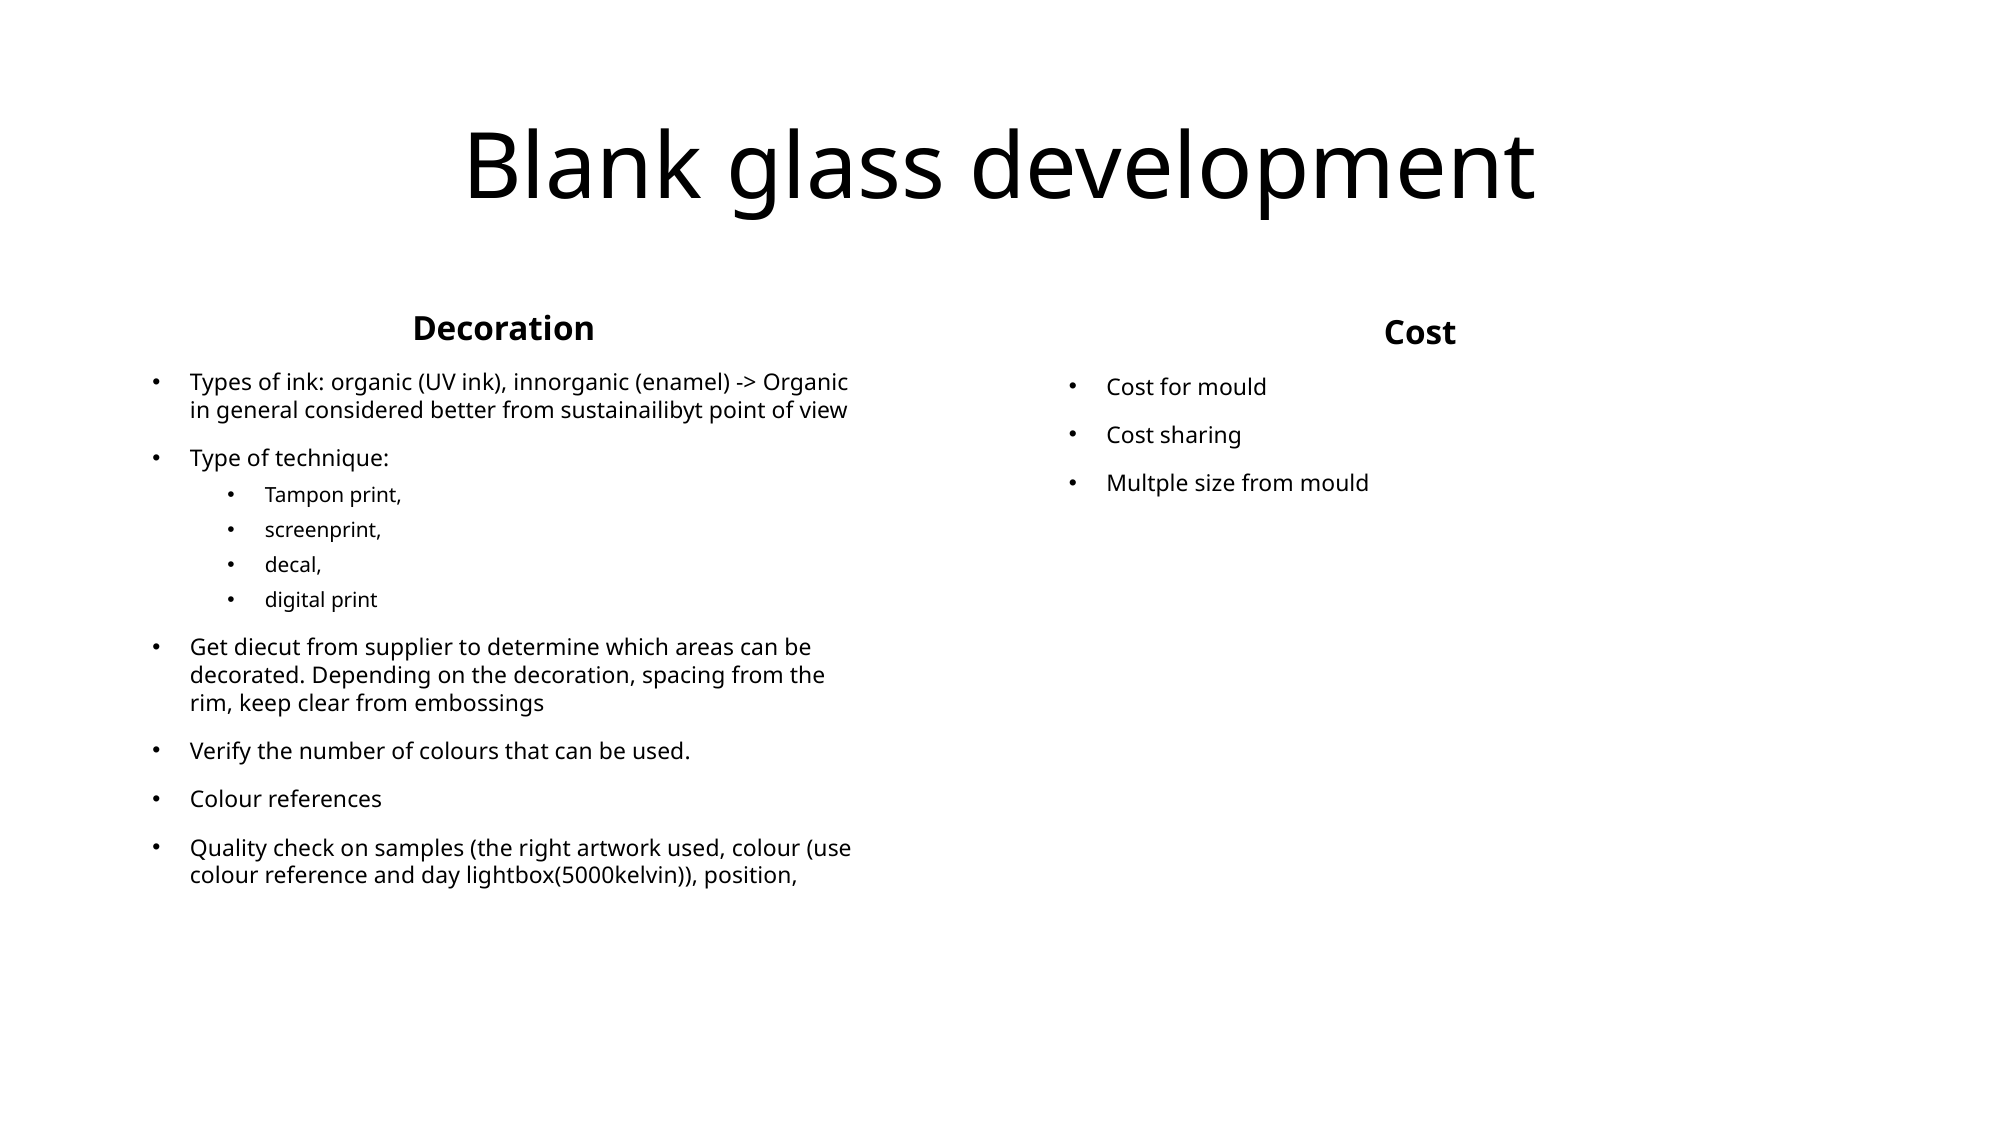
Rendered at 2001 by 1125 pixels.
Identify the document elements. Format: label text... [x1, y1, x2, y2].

list Decoration Types of ink: organic (UV ink), innorganic (enamel) -> Organic in general considered better from sustainailibyt point of view Type of technique: Tampon print, screenprint, decal, digital print Get diecut from supplier to determine which areas can be decorated. Depending on the decoration, spacing from the rim, keep clear from embossings Verify the number of colours that can be used. Colour references Quality check on samples (the right artwork used, colour (use colour reference and day lightbox(5000kelvin)), position, [137, 299, 871, 1074]
text_box Cost Cost for mould Cost sharing Multple size from mould [1054, 303, 1787, 1018]
title Blank glass development [137, 59, 1863, 278]
